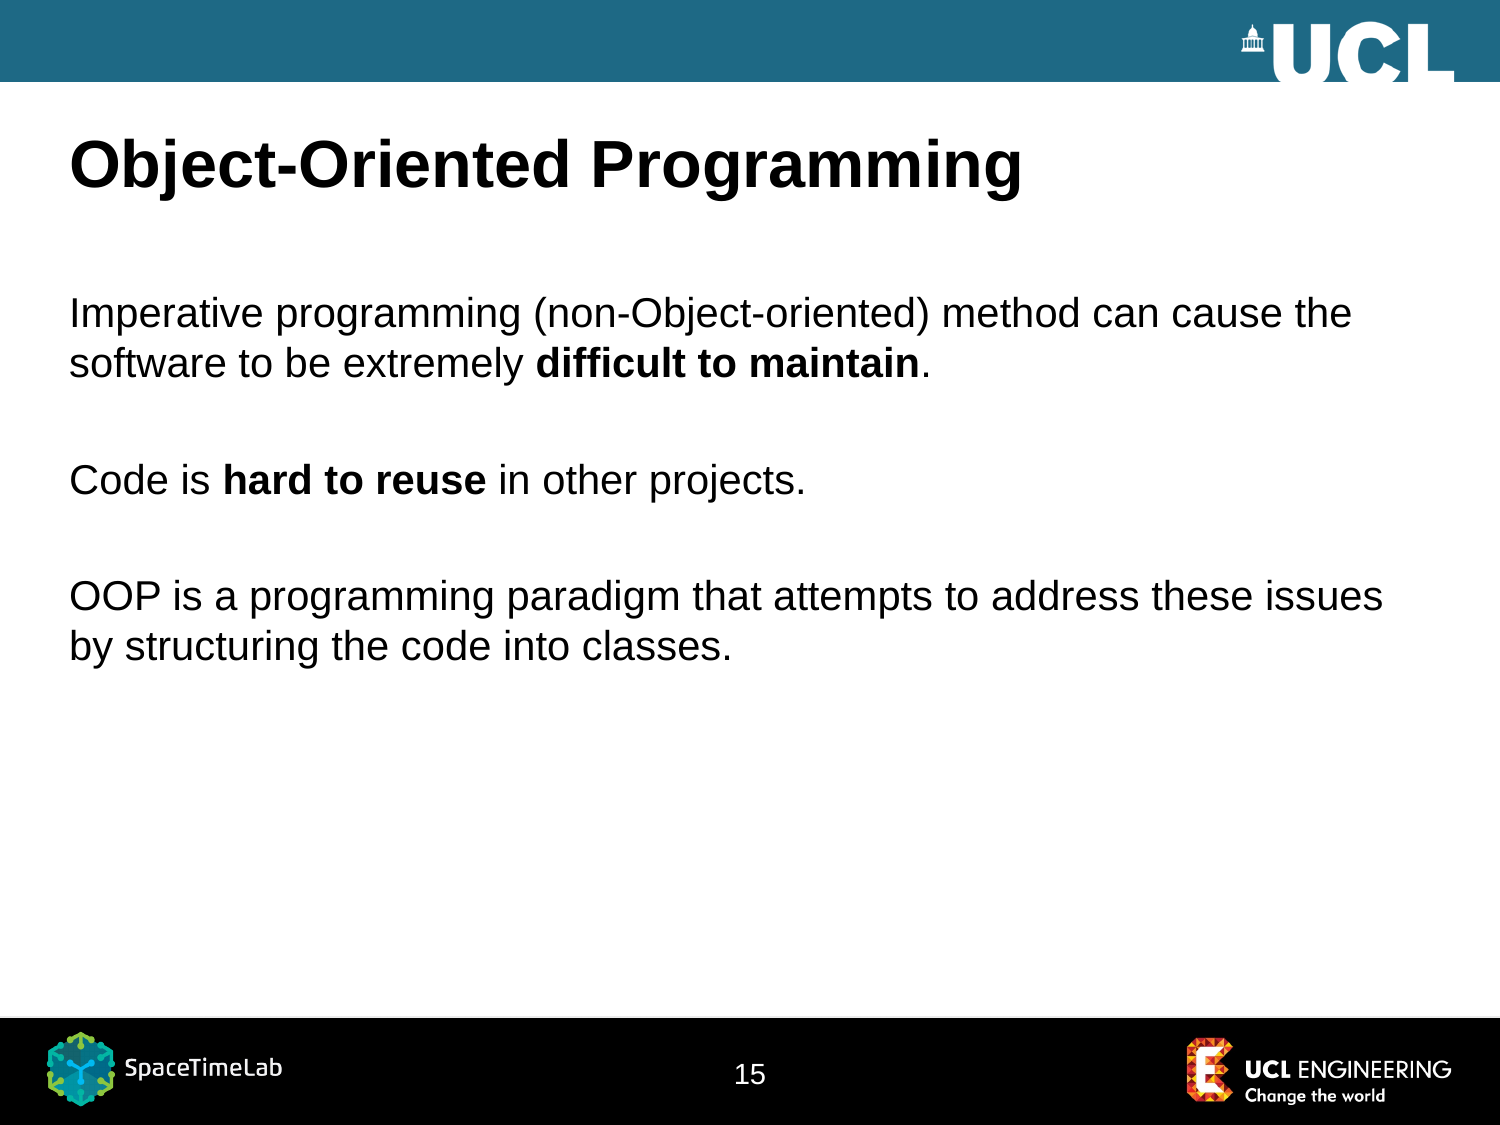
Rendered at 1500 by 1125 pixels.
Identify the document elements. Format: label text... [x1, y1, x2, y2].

list Imperative programming (non-Object-oriented) method can cause the software to be extremely difficult to maintain. Code is hard to reuse in other projects. OOP is a programming paradigm that attempts to address these issues by structuring the code into classes. [54, 219, 1447, 988]
footer 15 [496, 1042, 1004, 1103]
title Object-Oriented Programming [54, 113, 1447, 197]
picture [0, 990, 1500, 1125]
